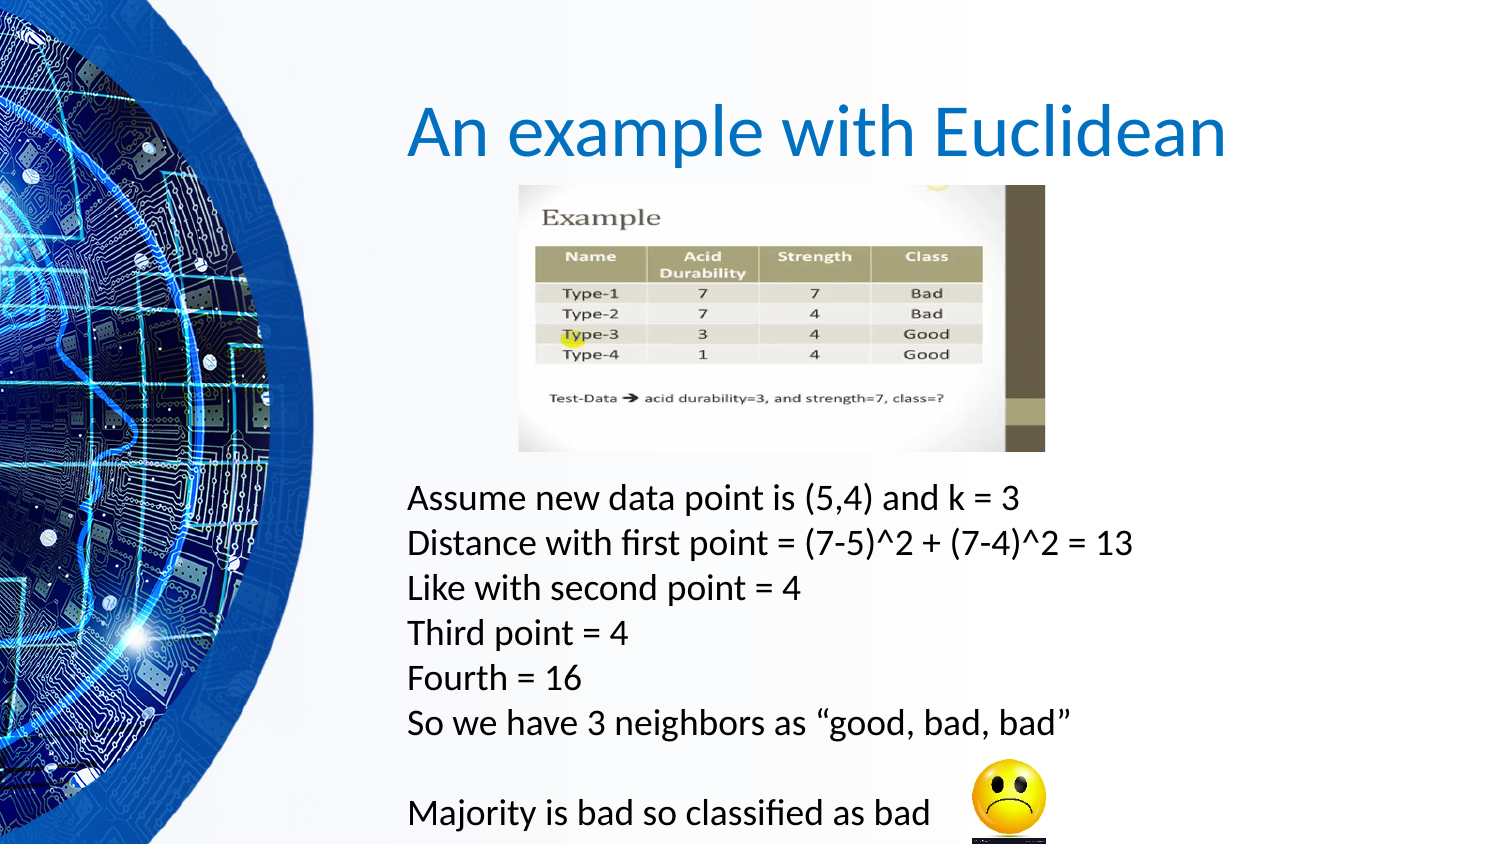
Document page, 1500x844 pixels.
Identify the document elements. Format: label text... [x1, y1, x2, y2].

picture [0, 0, 1500, 844]
text_box Assume new data point is (5,4) and k = 3 Distance with first point = (7-5)^2 + (7-4)^2 = 13 Like with second point = 4 Third point = 4 Fourth = 16 So we have 3 neighbors as “good, bad, bad” Majority is bad so classified as bad [392, 465, 1445, 841]
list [518, 185, 1046, 452]
title An example with Euclidean [392, 66, 1424, 186]
